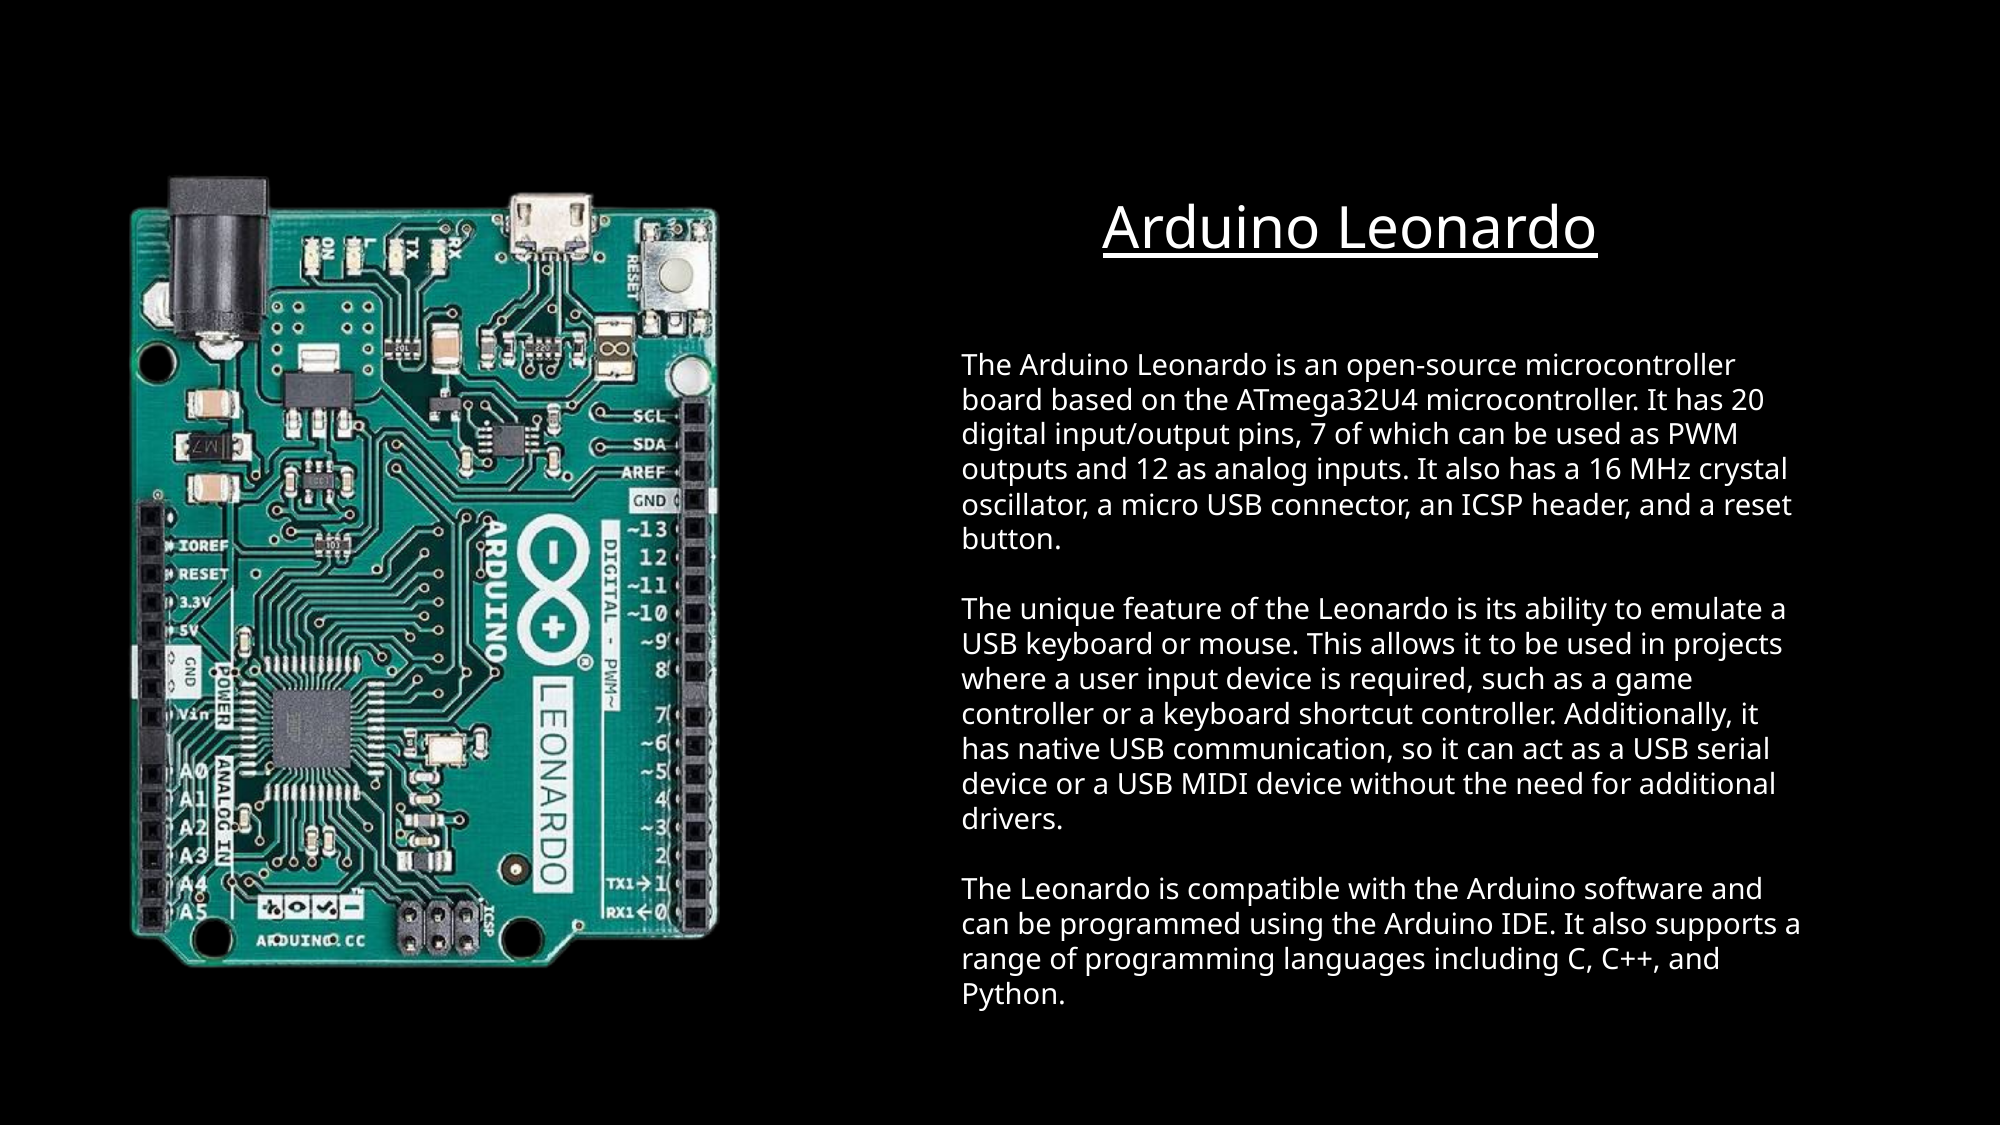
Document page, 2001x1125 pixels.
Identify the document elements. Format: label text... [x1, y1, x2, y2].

picture [0, 67, 947, 1057]
text_box The Arduino Leonardo is an open-source microcontroller board based on the ATmega32U4 microcontroller. It has 20 digital input/output pins, 7 of which can be used as PWM outputs and 12 as analog inputs. It also has a 16 MHz crystal oscillator, a micro USB connector, an ICSP header, and a reset button. The unique feature of the Leonardo is its ability to emulate a USB keyboard or mouse. This allows it to be used in projects where a user input device is required, such as a game controller or a keyboard shortcut controller. Additionally, it has native USB communication, so it can act as a USB serial device or a USB MIDI device without the need for additional drivers. The Leonardo is compatible with the Arduino software and can be programmed using the Arduino IDE. It also supports a range of programming languages including C, C++, and Python. [947, 338, 1821, 1053]
text_box Arduino Leonardo [999, 183, 1701, 268]
